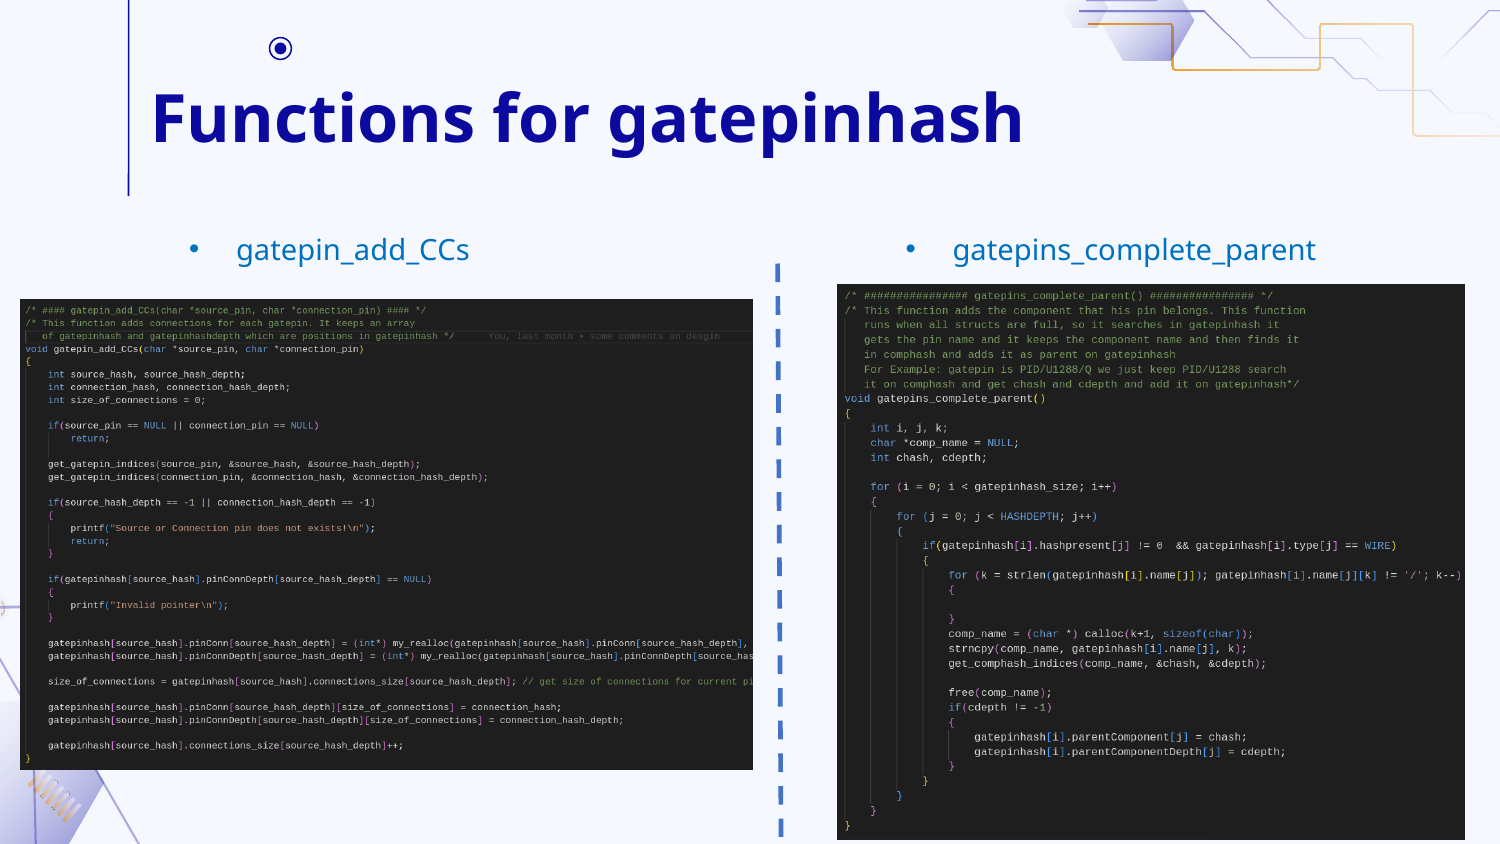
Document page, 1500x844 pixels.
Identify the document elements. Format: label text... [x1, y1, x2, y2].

text_box gatepins_complete_parent [905, 210, 1455, 268]
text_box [777, 263, 782, 837]
title Functions for gatepinhash [135, 61, 1399, 155]
picture [837, 284, 1465, 840]
picture [20, 299, 753, 771]
text_box gatepin_add_CCs [189, 210, 739, 268]
